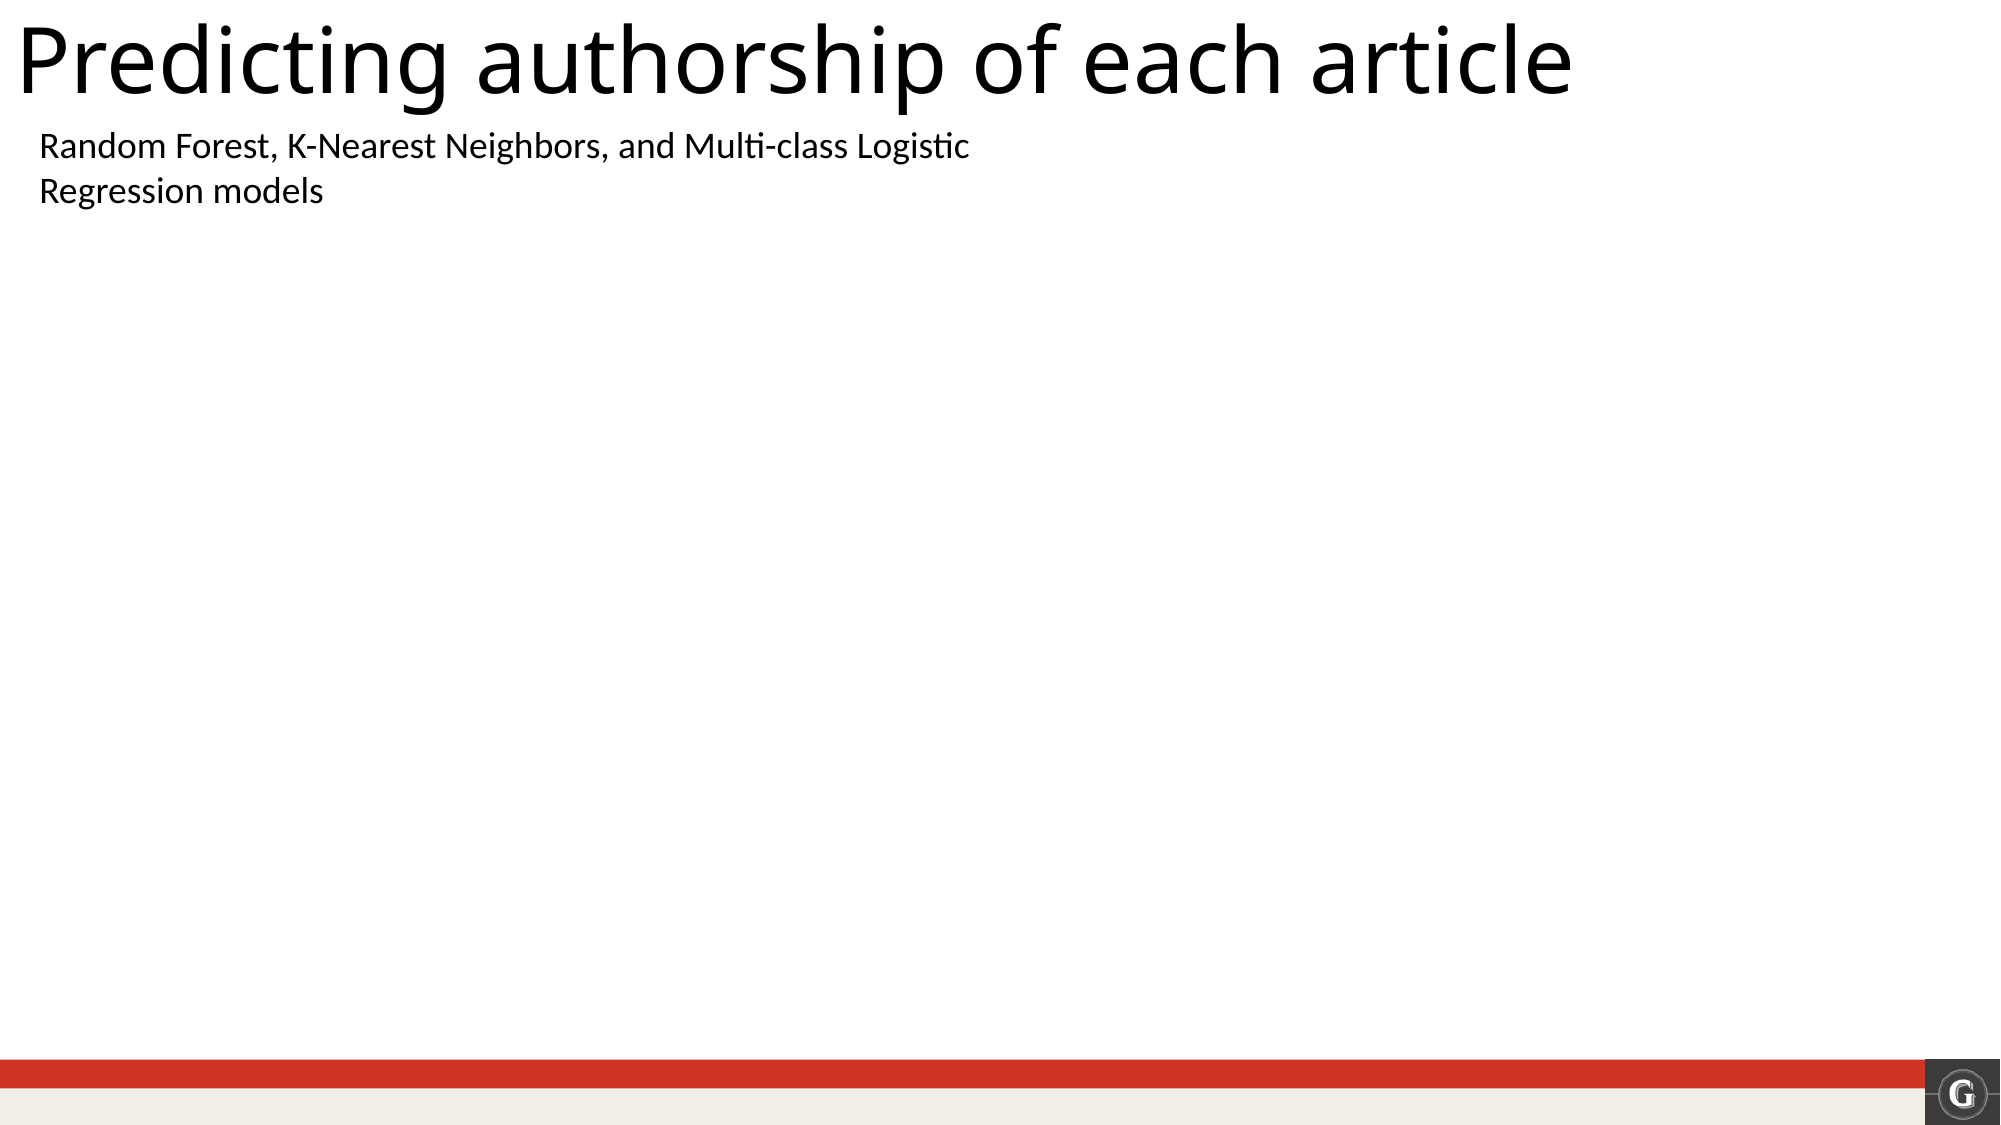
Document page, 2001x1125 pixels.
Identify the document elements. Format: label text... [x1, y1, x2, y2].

title Predicting authorship of each article [0, 0, 1725, 129]
picture [1925, 1059, 2000, 1125]
text_box Random Forest, K-Nearest Neighbors, and Multi-class Logistic Regression models [24, 113, 1017, 219]
